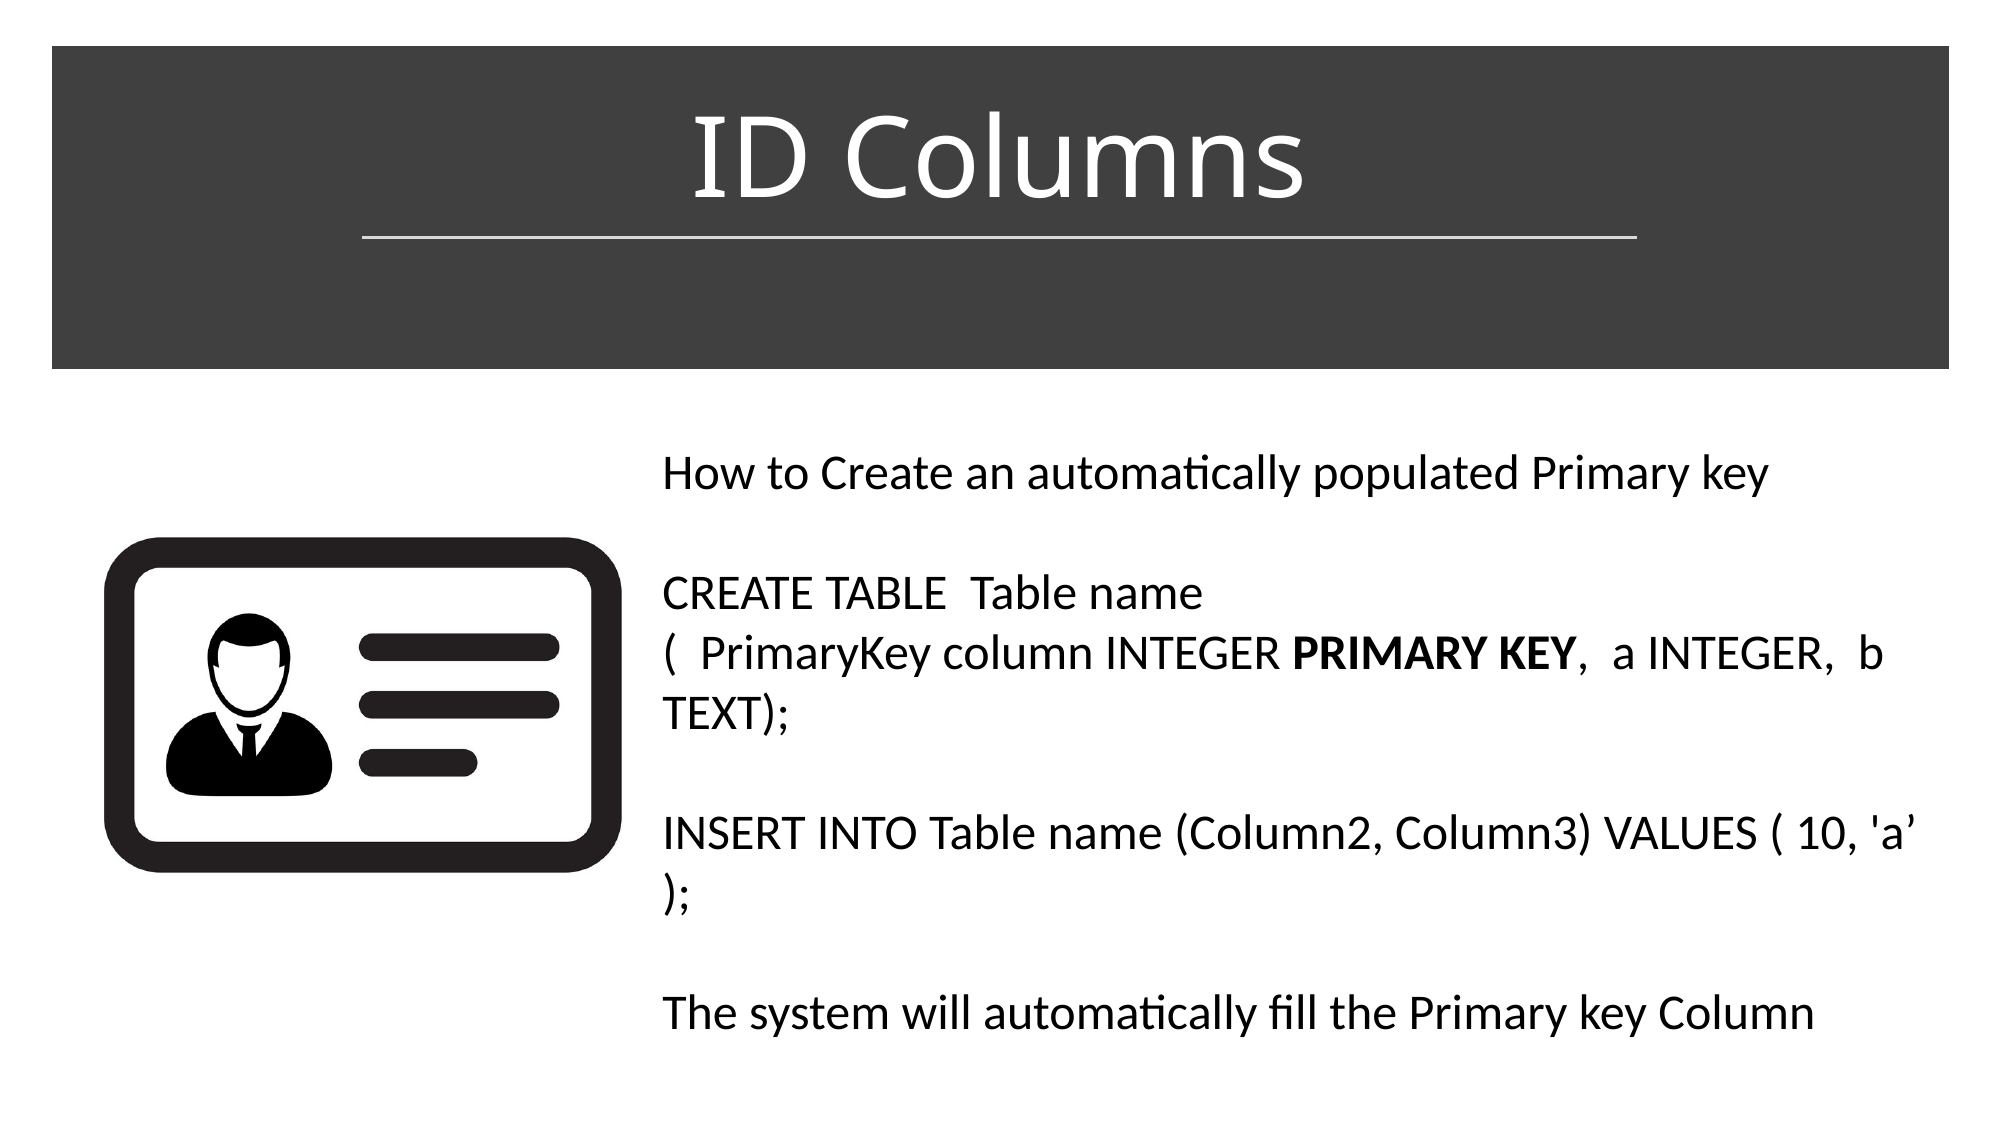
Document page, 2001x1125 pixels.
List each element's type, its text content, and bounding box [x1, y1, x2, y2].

text_box [61, 55, 1939, 360]
title ID Columns [86, 76, 1914, 230]
text_box How to Create an automatically populated Primary key CREATE TABLE Table name ( PrimaryKey column INTEGER PRIMARY KEY, a INTEGER, b TEXT); INSERT INTO Table name (Column2, Column3) VALUES ( 10, 'a’ ); The system will automatically fill the Primary key Column [647, 432, 1939, 1093]
picture [52, 394, 673, 933]
